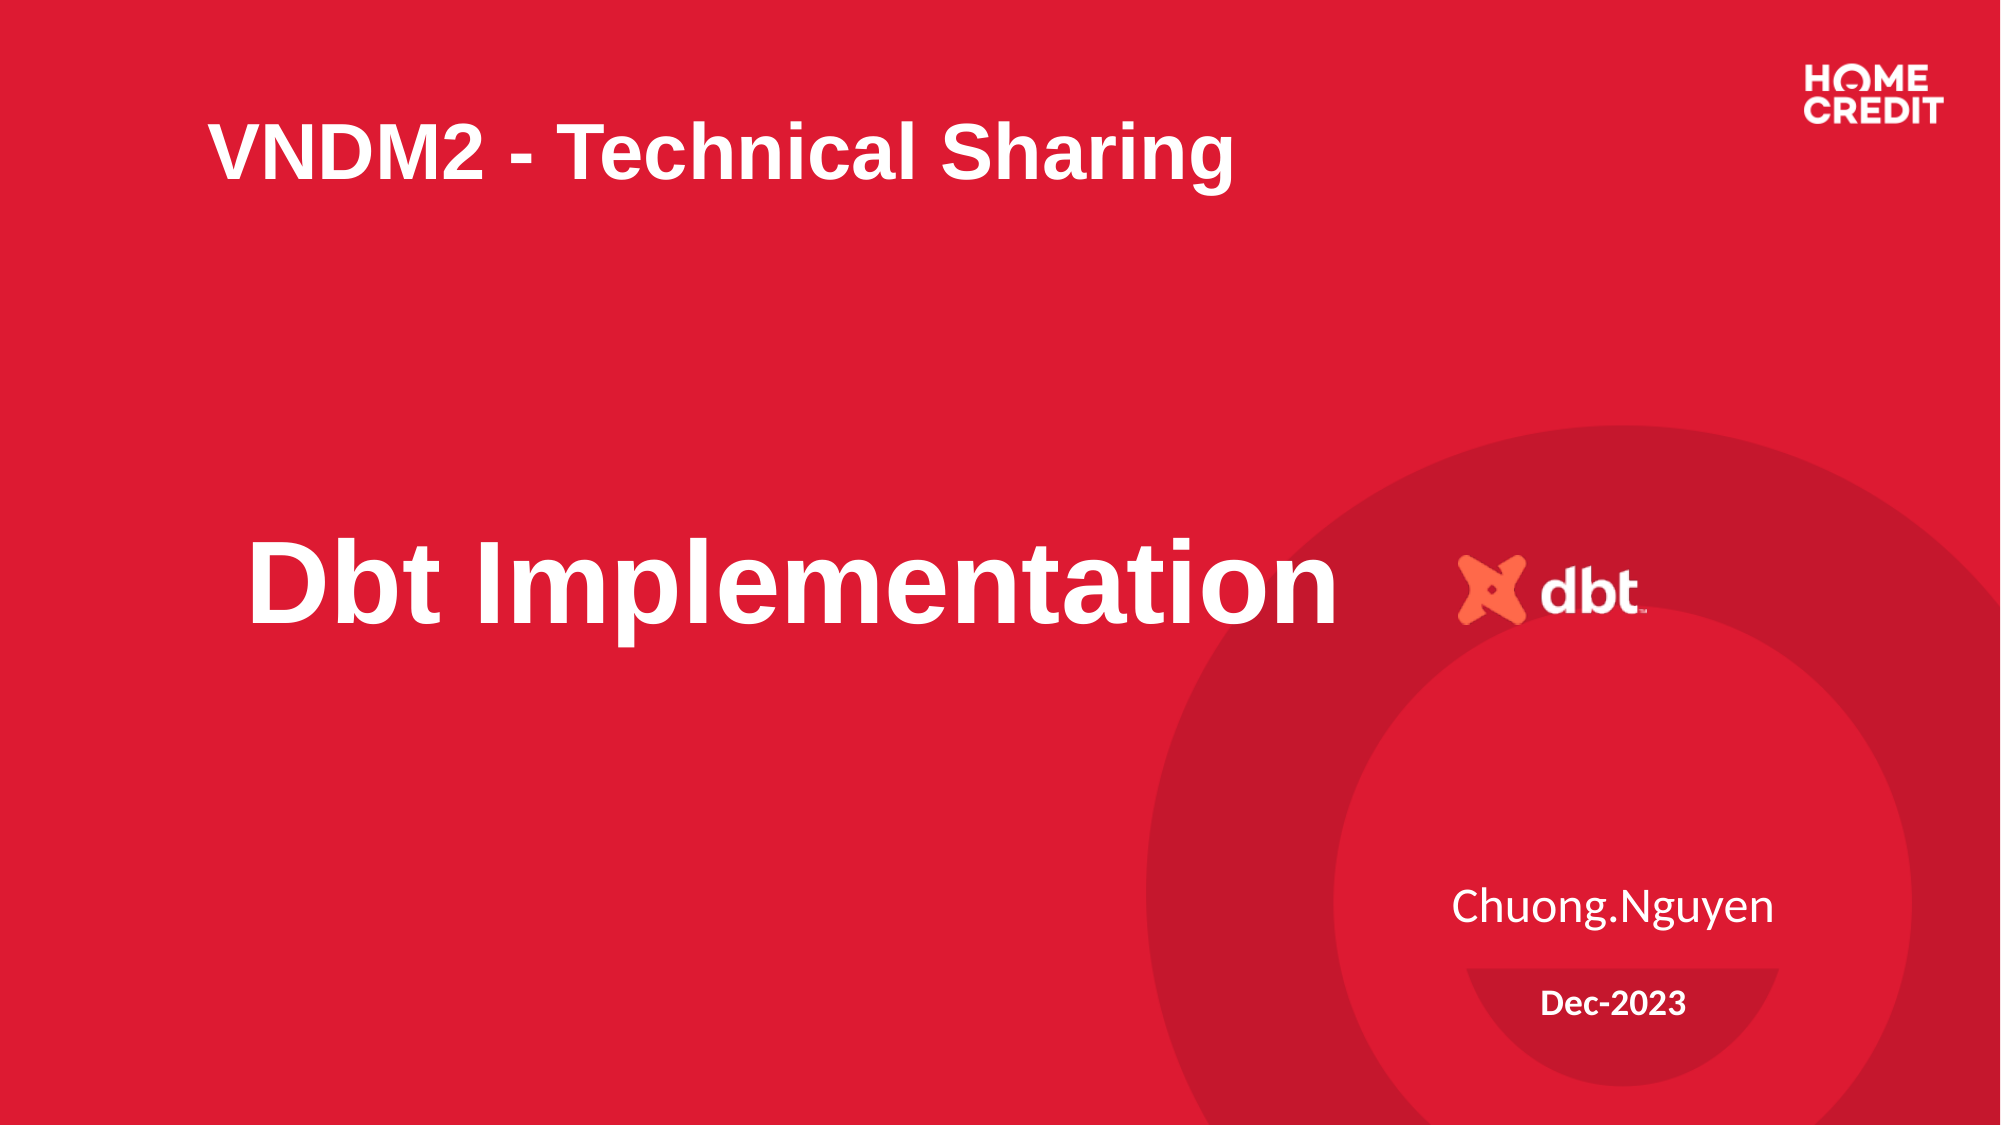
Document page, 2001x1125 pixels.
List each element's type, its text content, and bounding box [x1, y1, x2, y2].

text_box Dbt Implementation [230, 440, 1372, 713]
picture [0, 0, 2001, 1125]
text_box Chuong.Nguyen​ Dec-2023 [1279, 865, 1948, 1031]
title VNDM2 - Technical Sharing [191, 93, 1347, 215]
